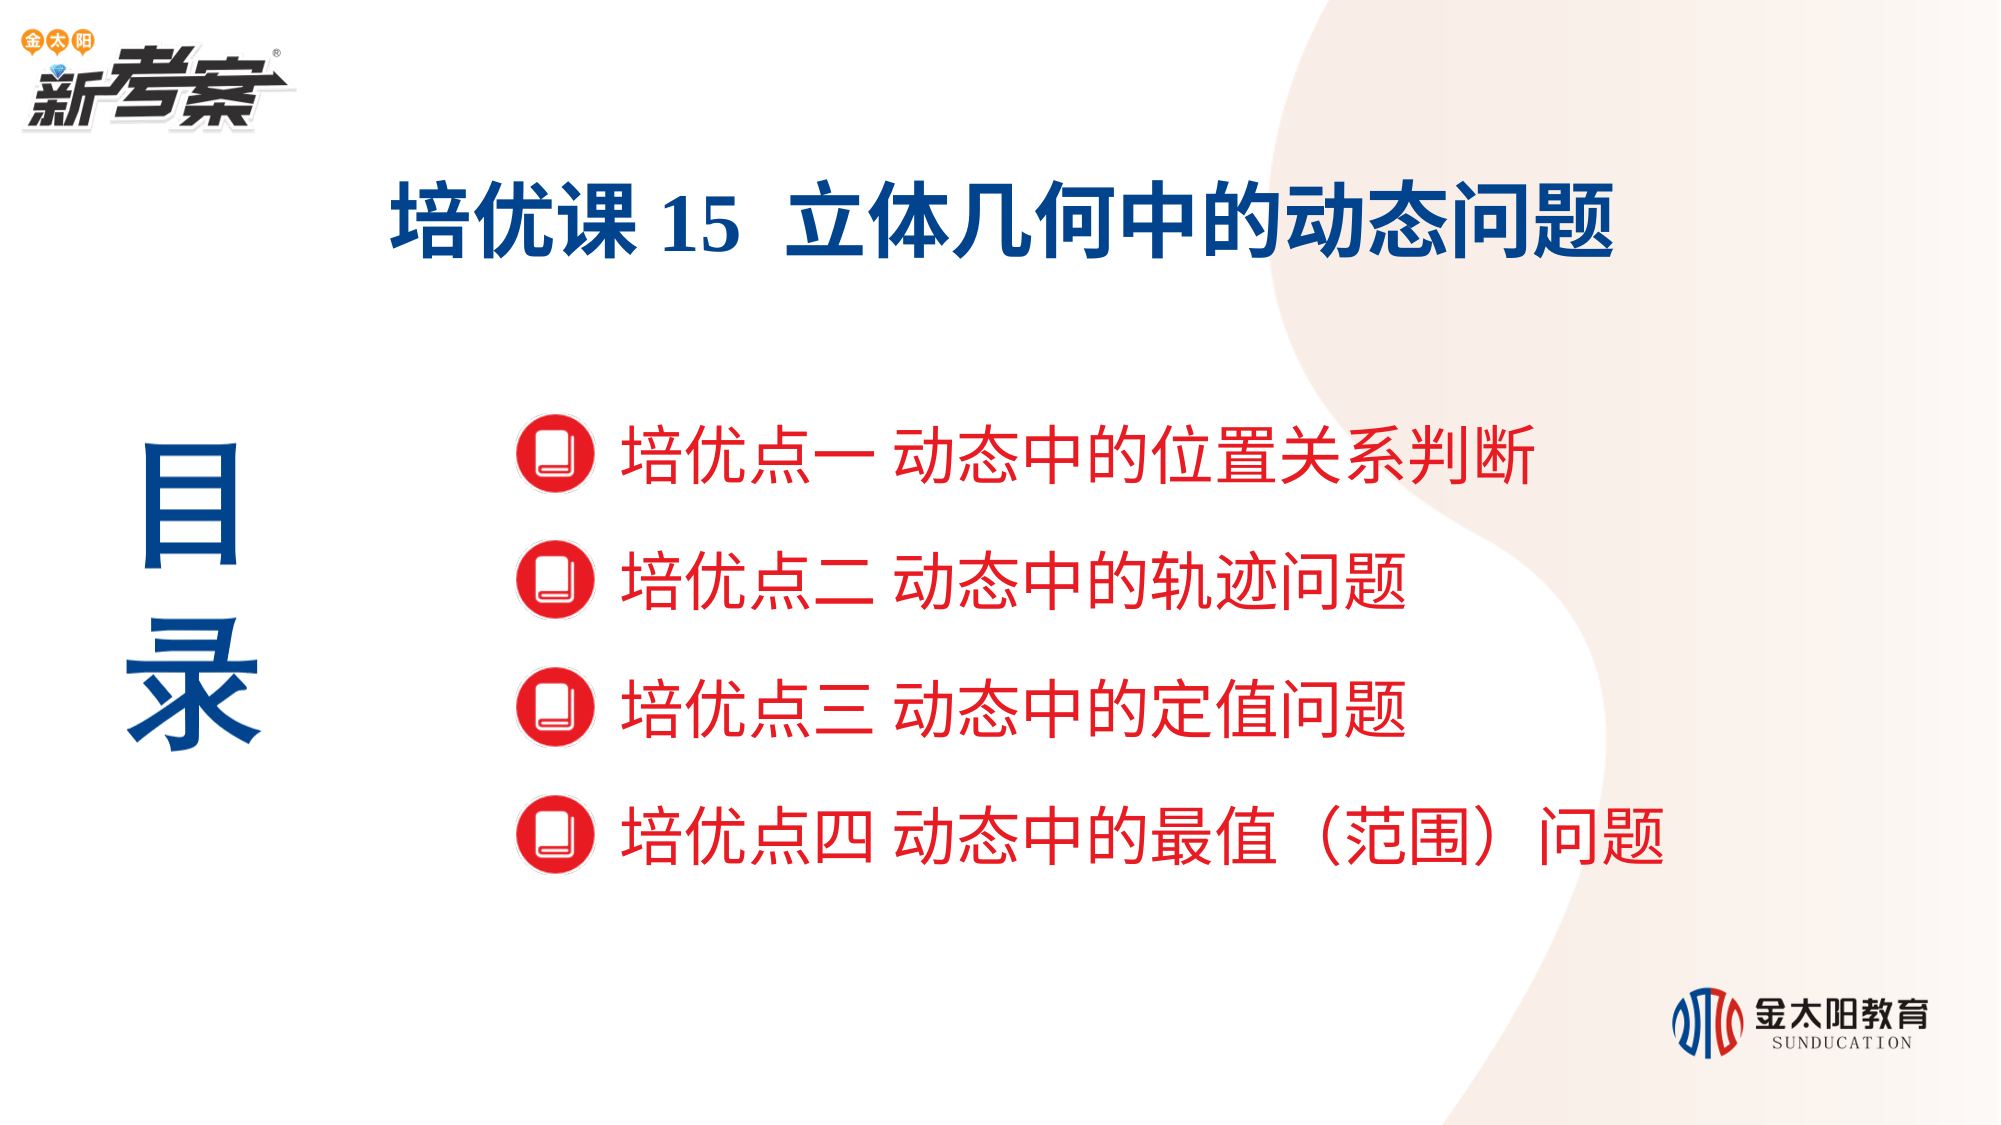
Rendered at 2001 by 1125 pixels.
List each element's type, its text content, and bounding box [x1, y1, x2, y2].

text_box 培优点四 动态中的最值（范围）问题 [607, 788, 1778, 881]
text_box 培优点三 动态中的定值问题 [607, 661, 1778, 753]
picture [0, 0, 2000, 1125]
text_box 培优点二 动态中的轨迹问题 [607, 533, 1778, 626]
text_box 培优点一 动态中的位置关系判断 [607, 408, 1778, 500]
text_box 培优课15 立体几何中的动态问题 [101, 152, 1904, 284]
